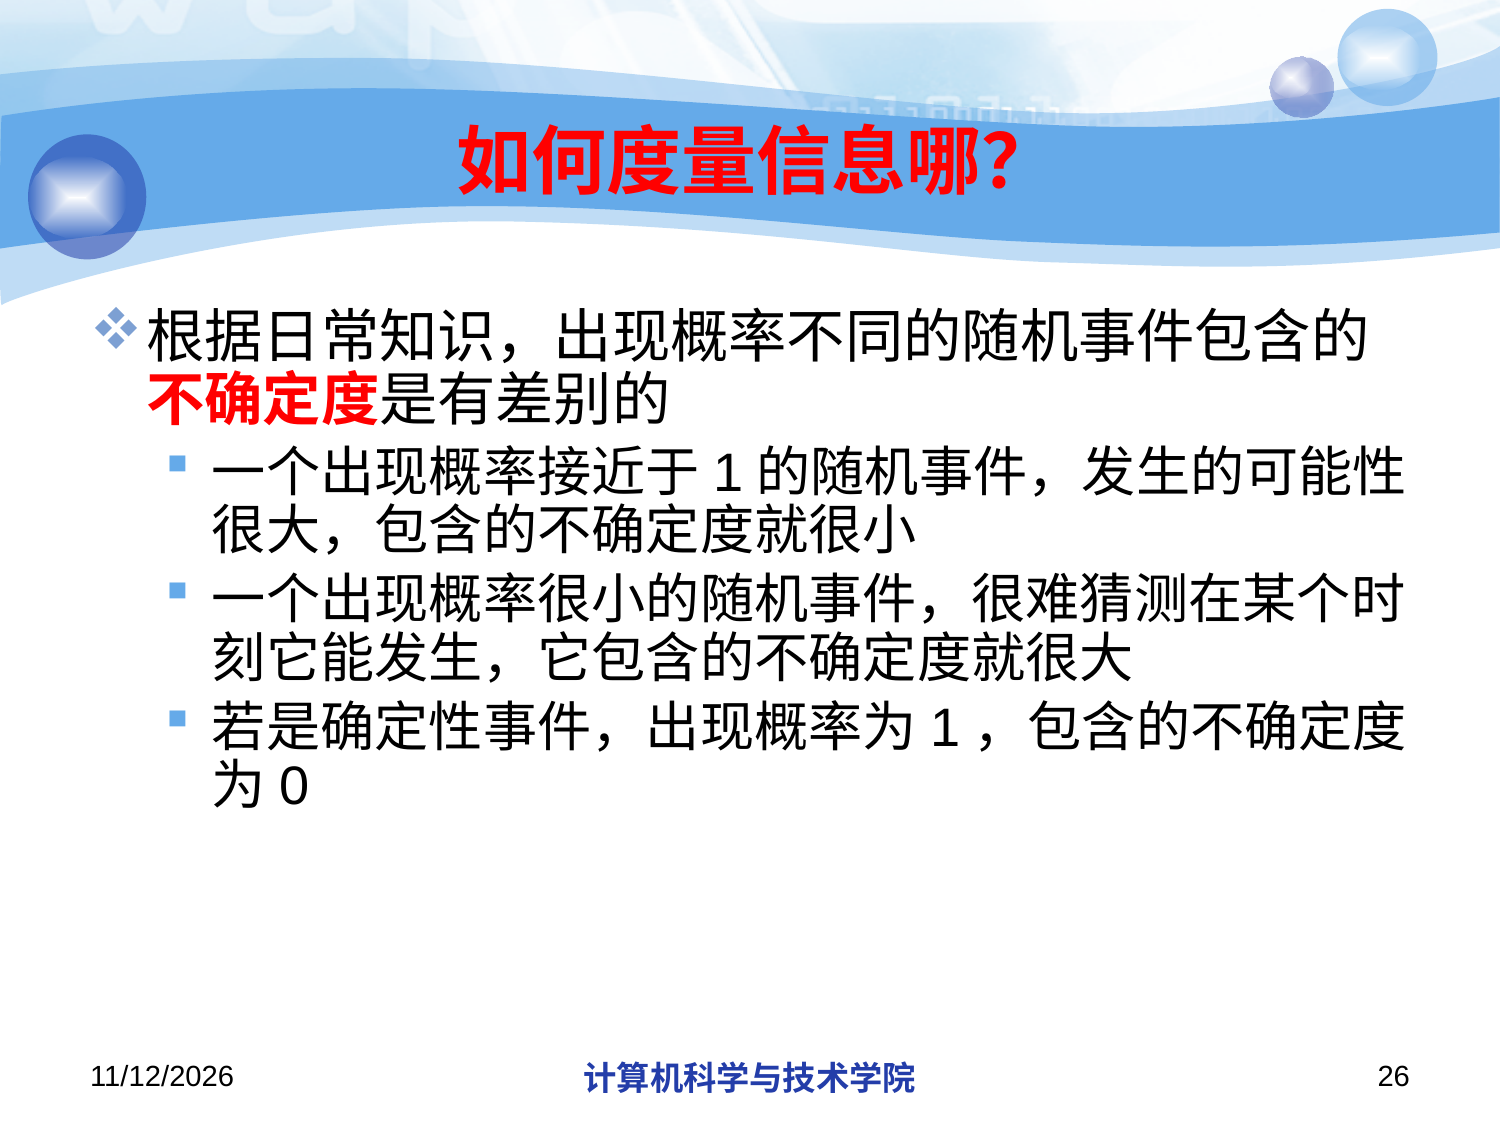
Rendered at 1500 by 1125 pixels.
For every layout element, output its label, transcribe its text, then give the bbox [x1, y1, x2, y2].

picture [0, 0, 1500, 112]
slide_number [74, 1049, 426, 1103]
footer 计算机科学与技术学院 [512, 1049, 988, 1103]
title 如何度量信息哪？ [149, 112, 1363, 206]
list 根据日常知识，出现概率不同的随机事件包含的不确定度是有差别的 一个出现概率接近于1的随机事件，发生的可能性很大，包含的不确定度就很小 一个出现概率很小的随机事件，很难猜测在某个时刻它能发生，它包含的不确定度就很大 若是确定性事件，出现概率为1，包含的不确定度为0 [74, 299, 1426, 1038]
slide_number 26 [1074, 1049, 1426, 1103]
